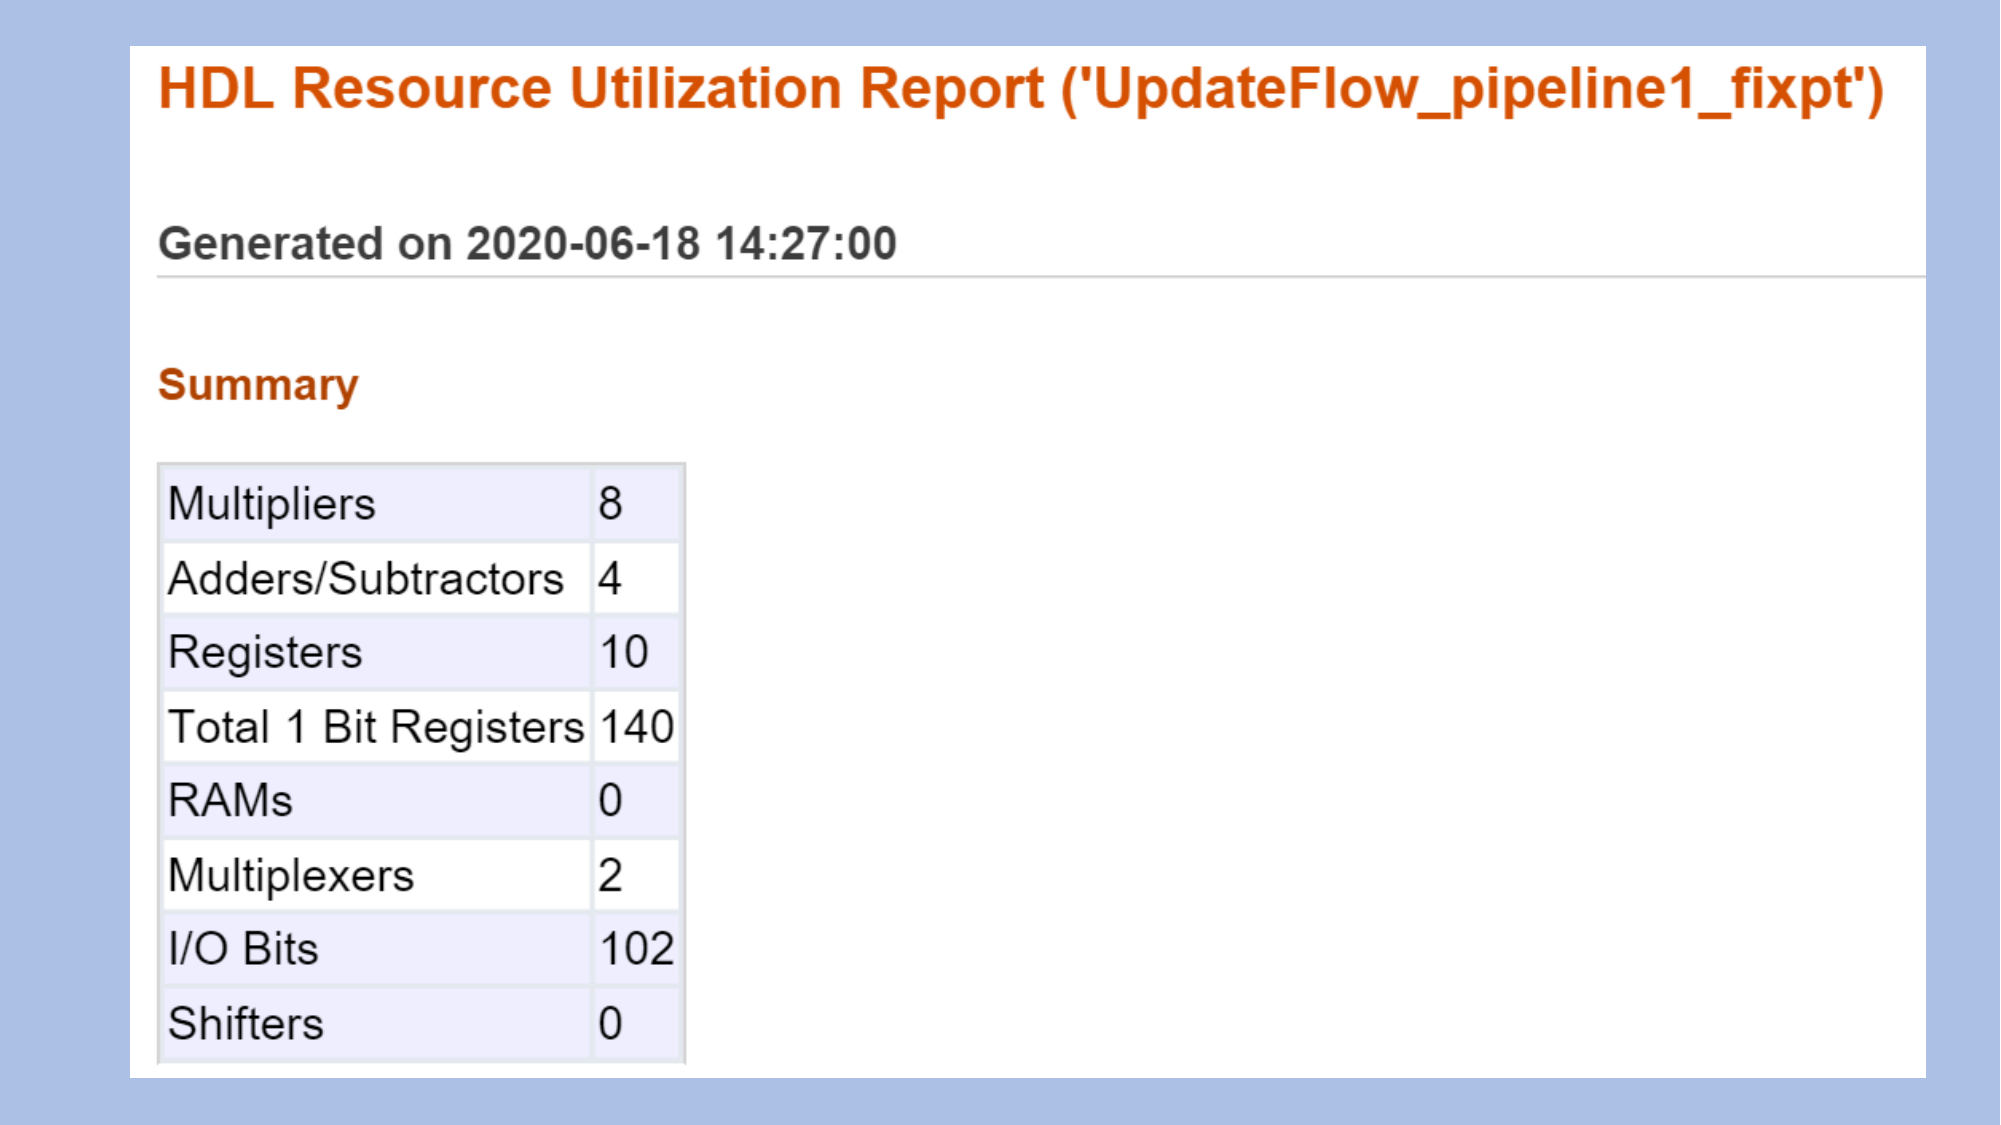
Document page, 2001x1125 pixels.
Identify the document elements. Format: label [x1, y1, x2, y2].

picture [130, 46, 1926, 1079]
